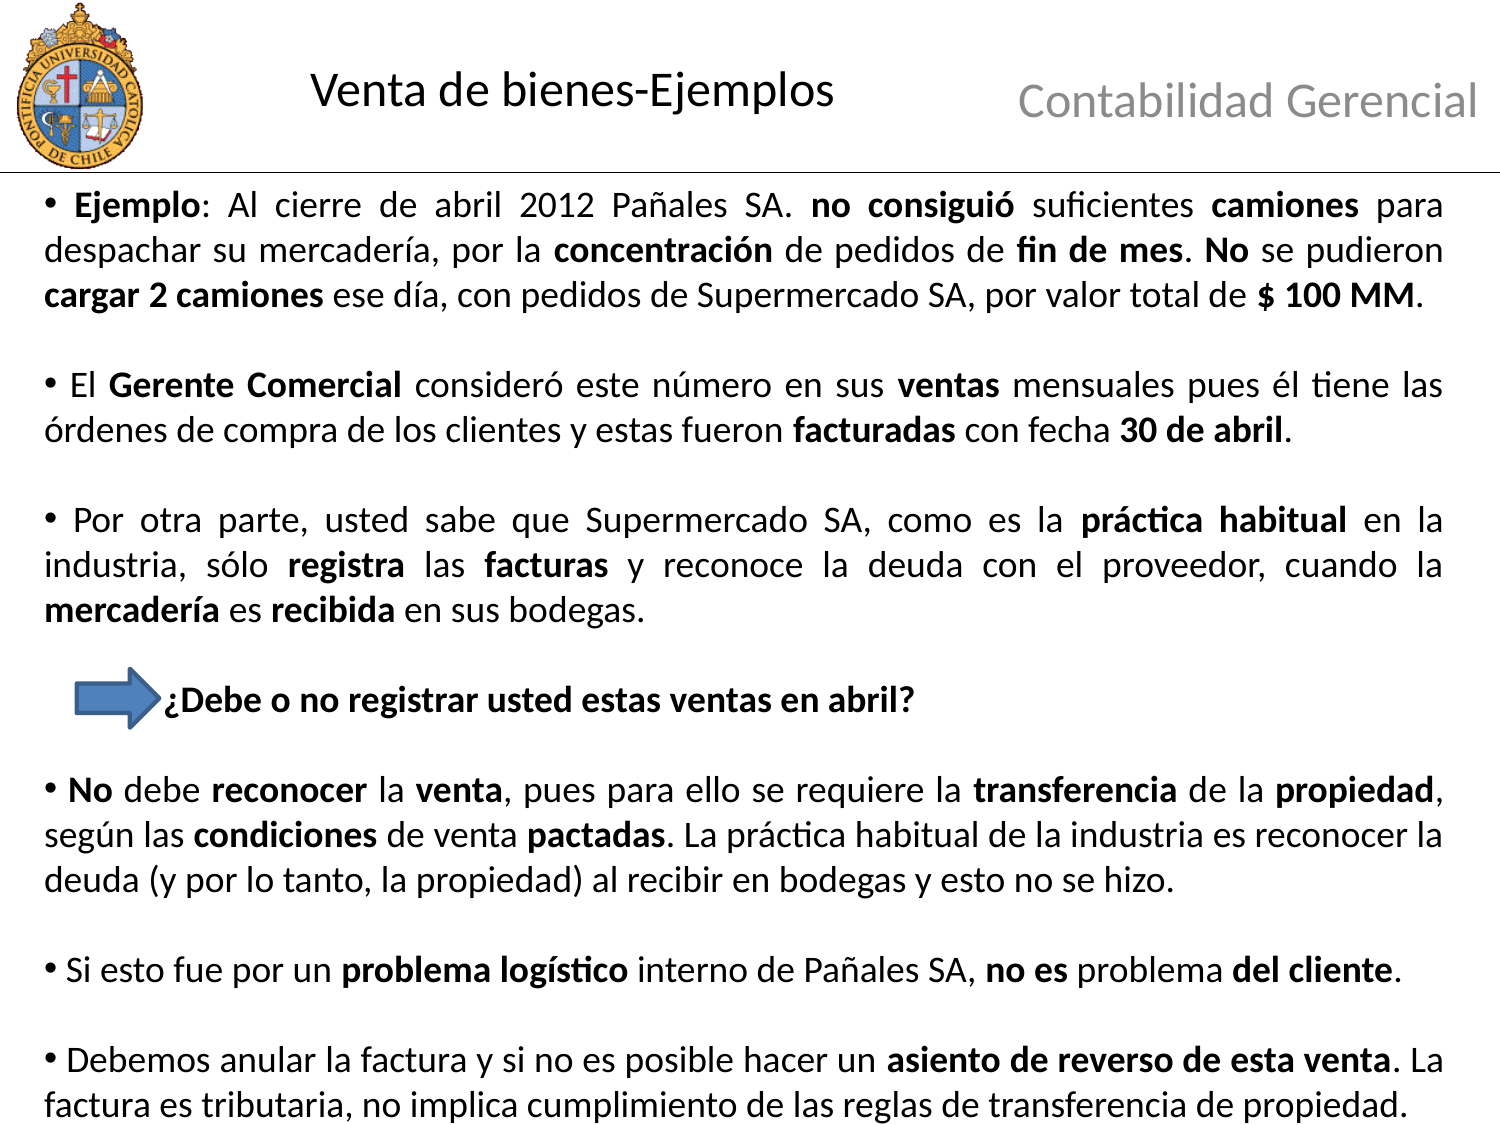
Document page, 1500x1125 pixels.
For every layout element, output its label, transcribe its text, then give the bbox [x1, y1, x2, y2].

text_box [0, 0, 160, 172]
text_box [29, 173, 165, 180]
text_box [74, 666, 162, 730]
title Venta de bienes-Ejemplos [160, 0, 998, 171]
subtitle Contabilidad Gerencial [998, 0, 1500, 172]
text_box Ejemplo: Al cierre de abril 2012 Pañales SA. no consiguió suficientes camiones para despachar su mercadería, por la concentración de pedidos de fin de mes. No se pudieron cargar 2 camiones ese día, con pedidos de Supermercado SA, por valor total de $ 100 MM. El Gerente Comercial consideró este número en sus ventas mensuales pues él tiene las órdenes de compra de los clientes y estas fueron facturadas con fecha 30 de abril. Por otra parte, usted sabe que Supermercado SA, como es la práctica habitual en la industria, sólo registra las facturas y reconoce la deuda con el proveedor, cuando la mercadería es recibida en sus bodegas. ¿Debe o no registrar usted estas ventas en abril? No debe reconocer la venta, pues para ello se requiere la transferencia de la propiedad, según las condiciones de venta pactadas. La práctica habitual de la industria es reconocer la deuda (y por lo tanto, la propiedad) al recibir en bodegas y esto no se hizo. Si esto fue por un problema logístico interno de Pañales SA, no es problema del cliente. Debemos anular la factura y si no es posible hacer un asiento de reverso de esta venta. La factura es tributaria, no implica cumplimiento de las reglas de transferencia de propiedad. [29, 180, 1459, 1125]
